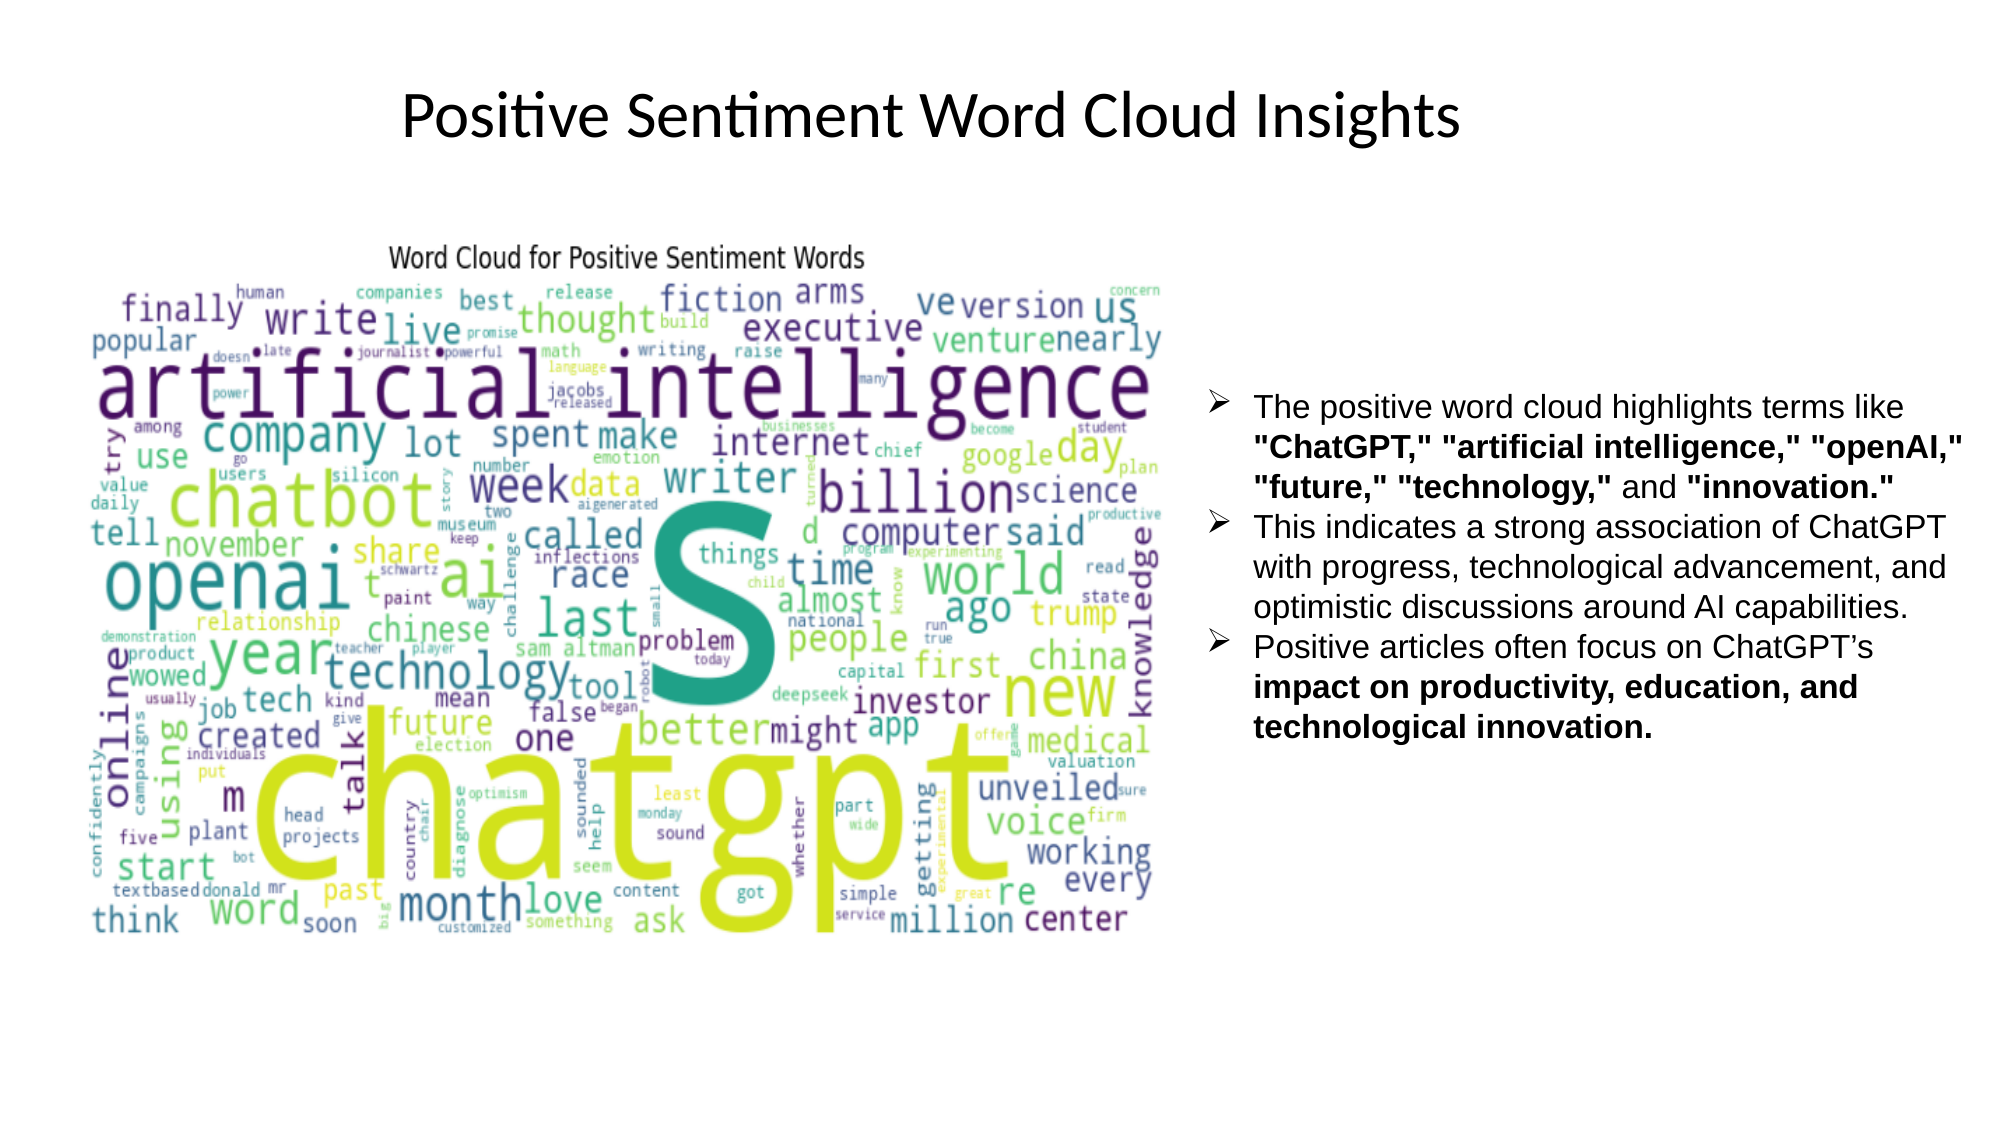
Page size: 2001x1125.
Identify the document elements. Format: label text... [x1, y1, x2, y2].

text_box The positive word cloud highlights terms like "ChatGPT," "artificial intelligence," "openAI," "future," "technology," and "innovation." This indicates a strong association of ChatGPT with progress, technological advancement, and optimistic discussions around AI capabilities. Positive articles often focus on ChatGPT’s impact on productivity, education, and technological innovation. [1191, 338, 2000, 753]
text_box Positive Sentiment Word Cloud Insights [386, 63, 1706, 159]
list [74, 228, 1179, 953]
